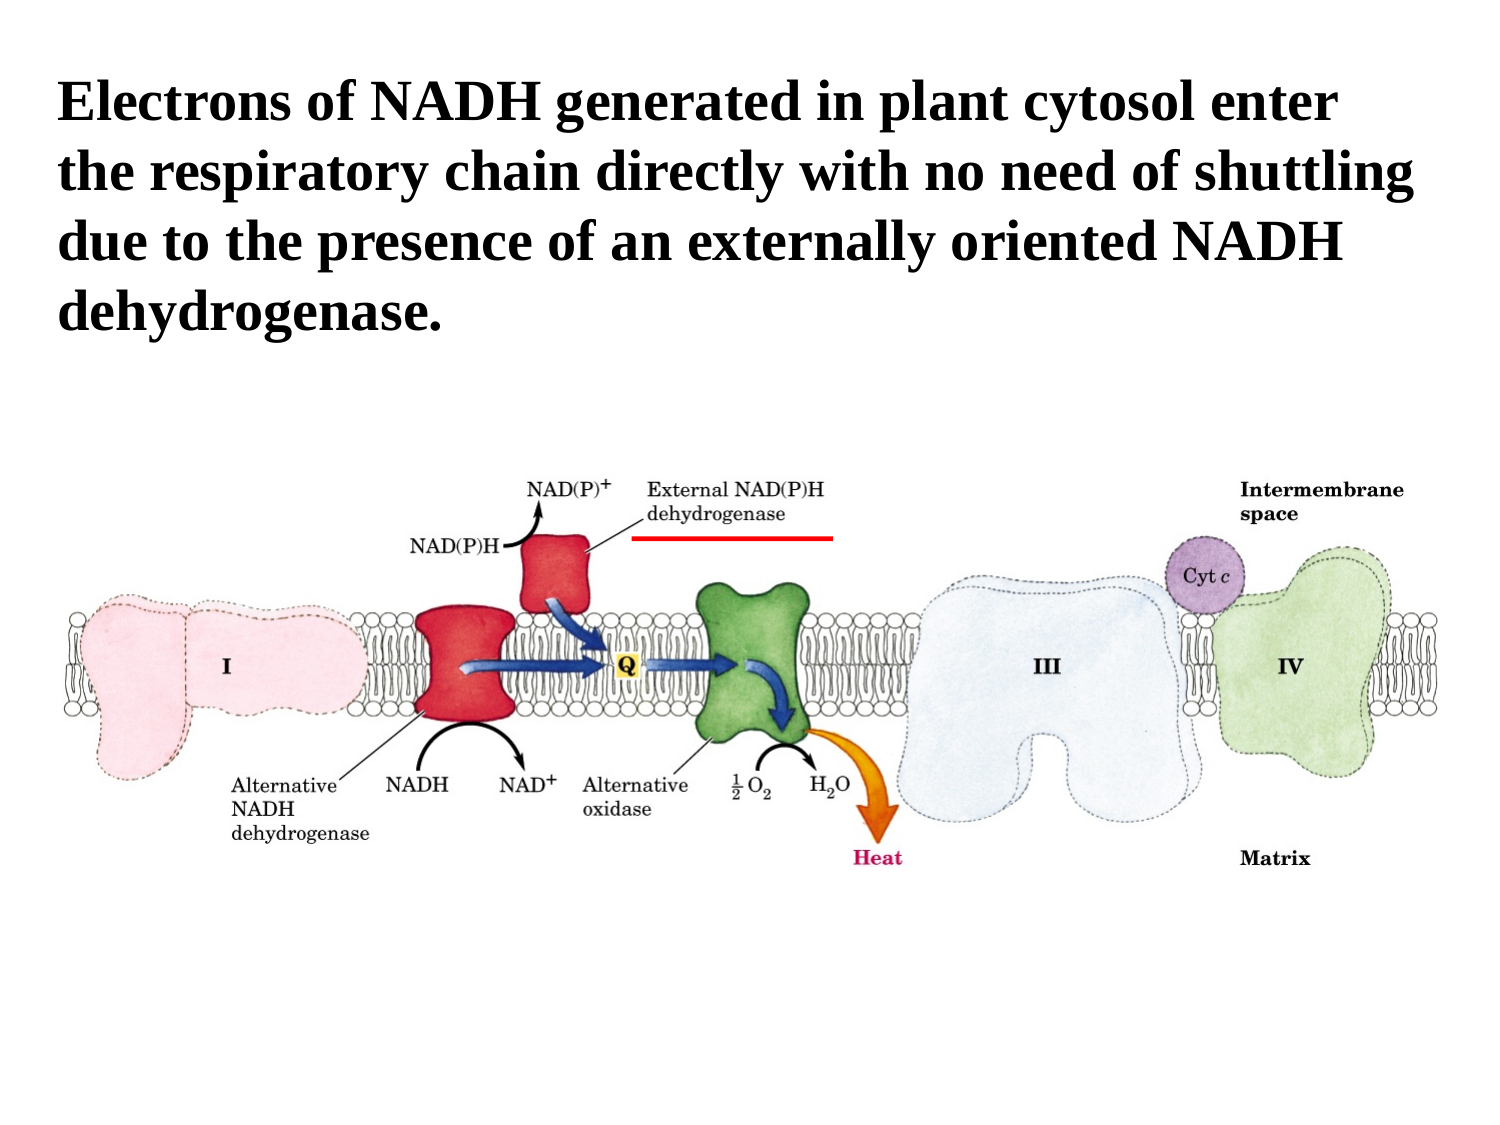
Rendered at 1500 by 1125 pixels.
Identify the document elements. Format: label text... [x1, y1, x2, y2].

picture [52, 467, 1454, 879]
text_box Electrons of NADH generated in plant cytosol enter the respiratory chain directly with no need of shuttling due to the presence of an externally oriented NADH dehydrogenase. [42, 54, 1446, 350]
